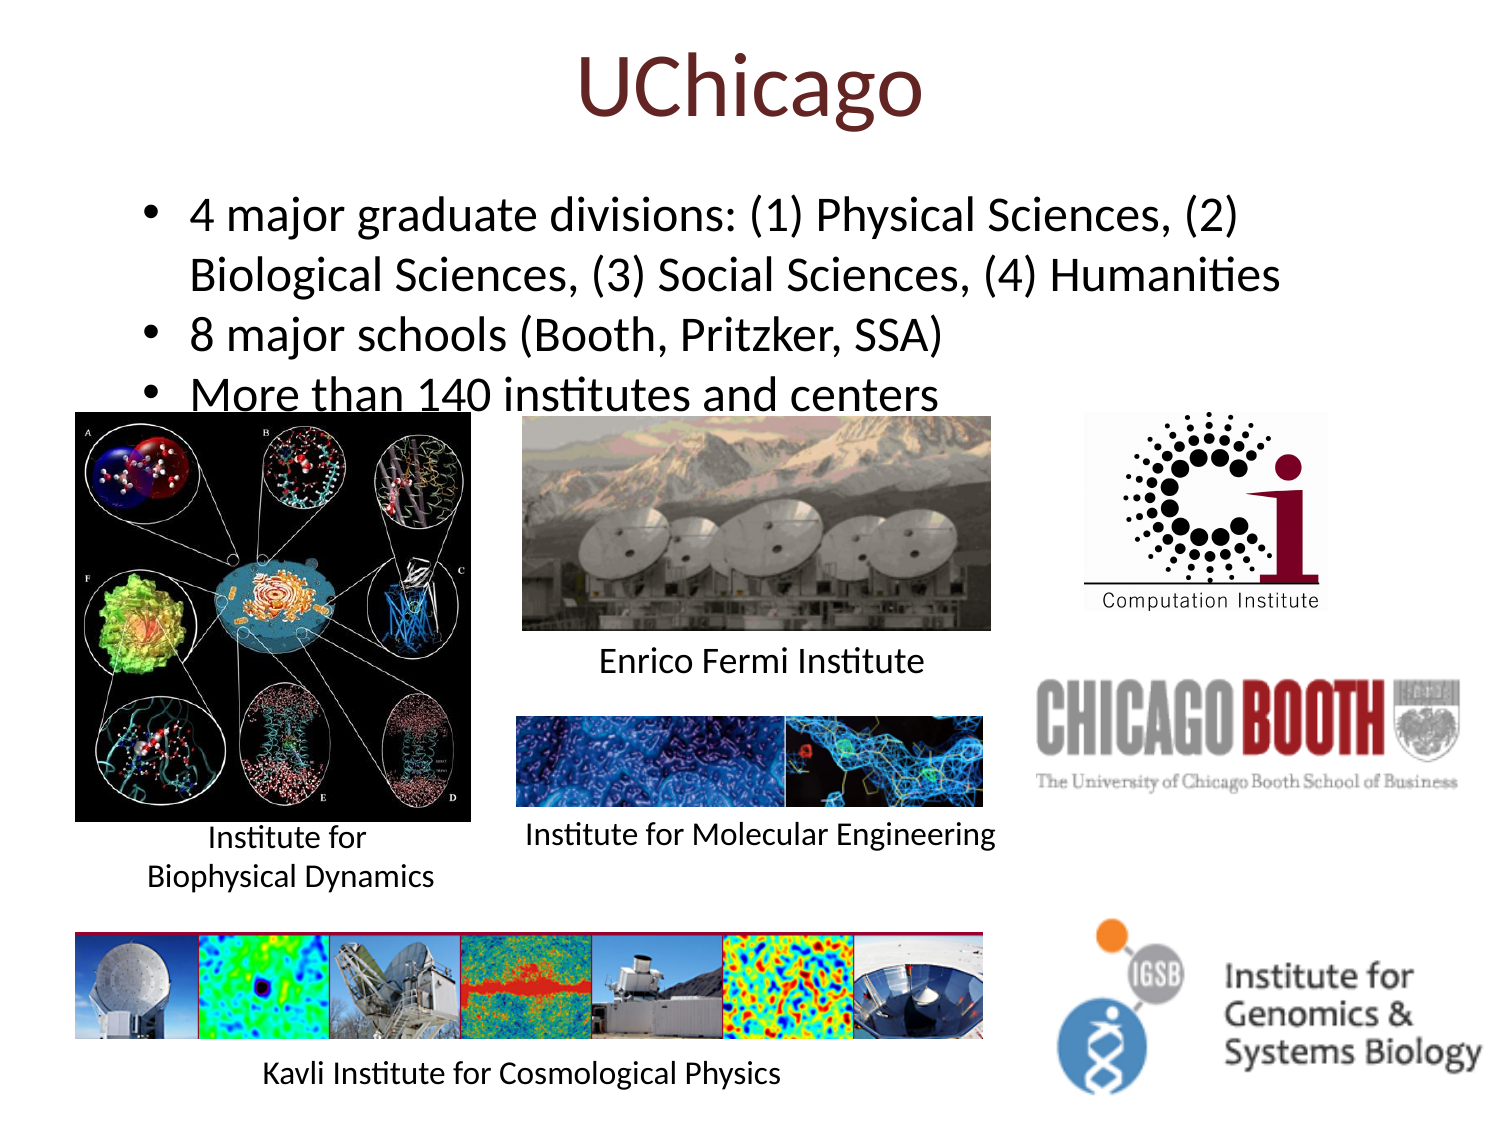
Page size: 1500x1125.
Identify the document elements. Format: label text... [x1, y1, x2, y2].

picture [1083, 411, 1328, 612]
picture [74, 932, 984, 1039]
text_box 4 major graduate divisions: (1) Physical Sciences, (2) Biological Sciences, (3) Social Sciences, (4) Humanities 8 major schools (Booth, Pritzker, SSA) More than 140 institutes and centers [52, 174, 1446, 469]
text_box Kavli Institute for Cosmological Physics [247, 1048, 797, 1099]
text_box Enrico Fermi Institute [584, 639, 941, 689]
text_box Institute for Molecular Engineering [510, 804, 1012, 859]
title UChicago [75, 13, 1425, 147]
picture [522, 416, 991, 631]
text_box Institute for Biophysical Dynamics [132, 830, 451, 902]
picture [499, 1034, 519, 1039]
picture [74, 411, 471, 822]
picture [1021, 915, 1498, 1108]
picture [516, 716, 984, 808]
picture [1036, 673, 1471, 801]
